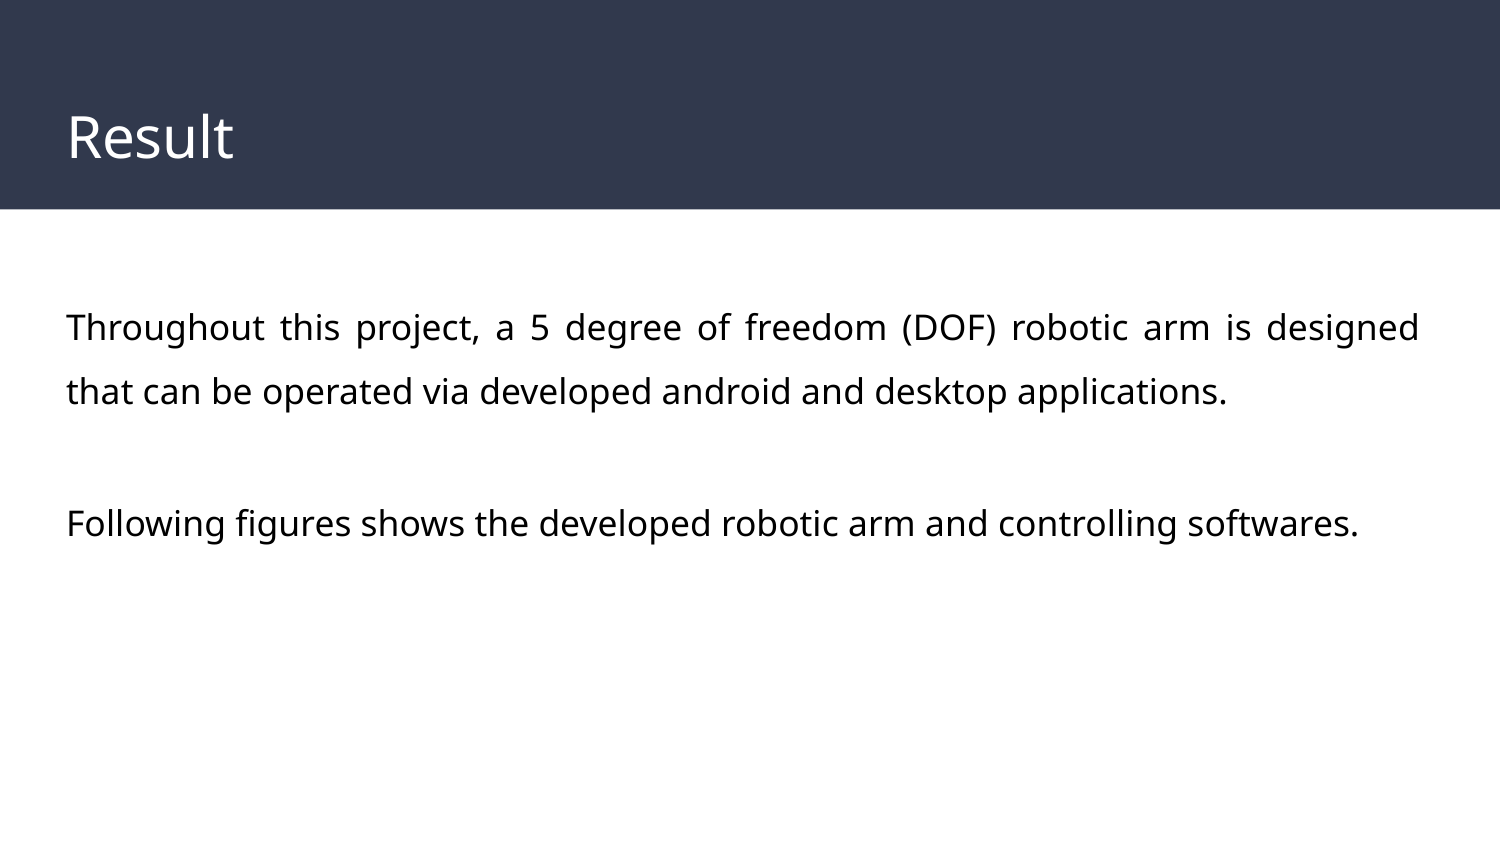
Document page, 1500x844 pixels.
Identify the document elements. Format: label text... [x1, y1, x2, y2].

title Result [51, 85, 1449, 188]
text_box Throughout this project, a 5 degree of freedom (DOF) robotic arm is designed that can be operated via developed android and desktop applications. Following figures shows the developed robotic arm and controlling softwares. [51, 269, 1436, 559]
